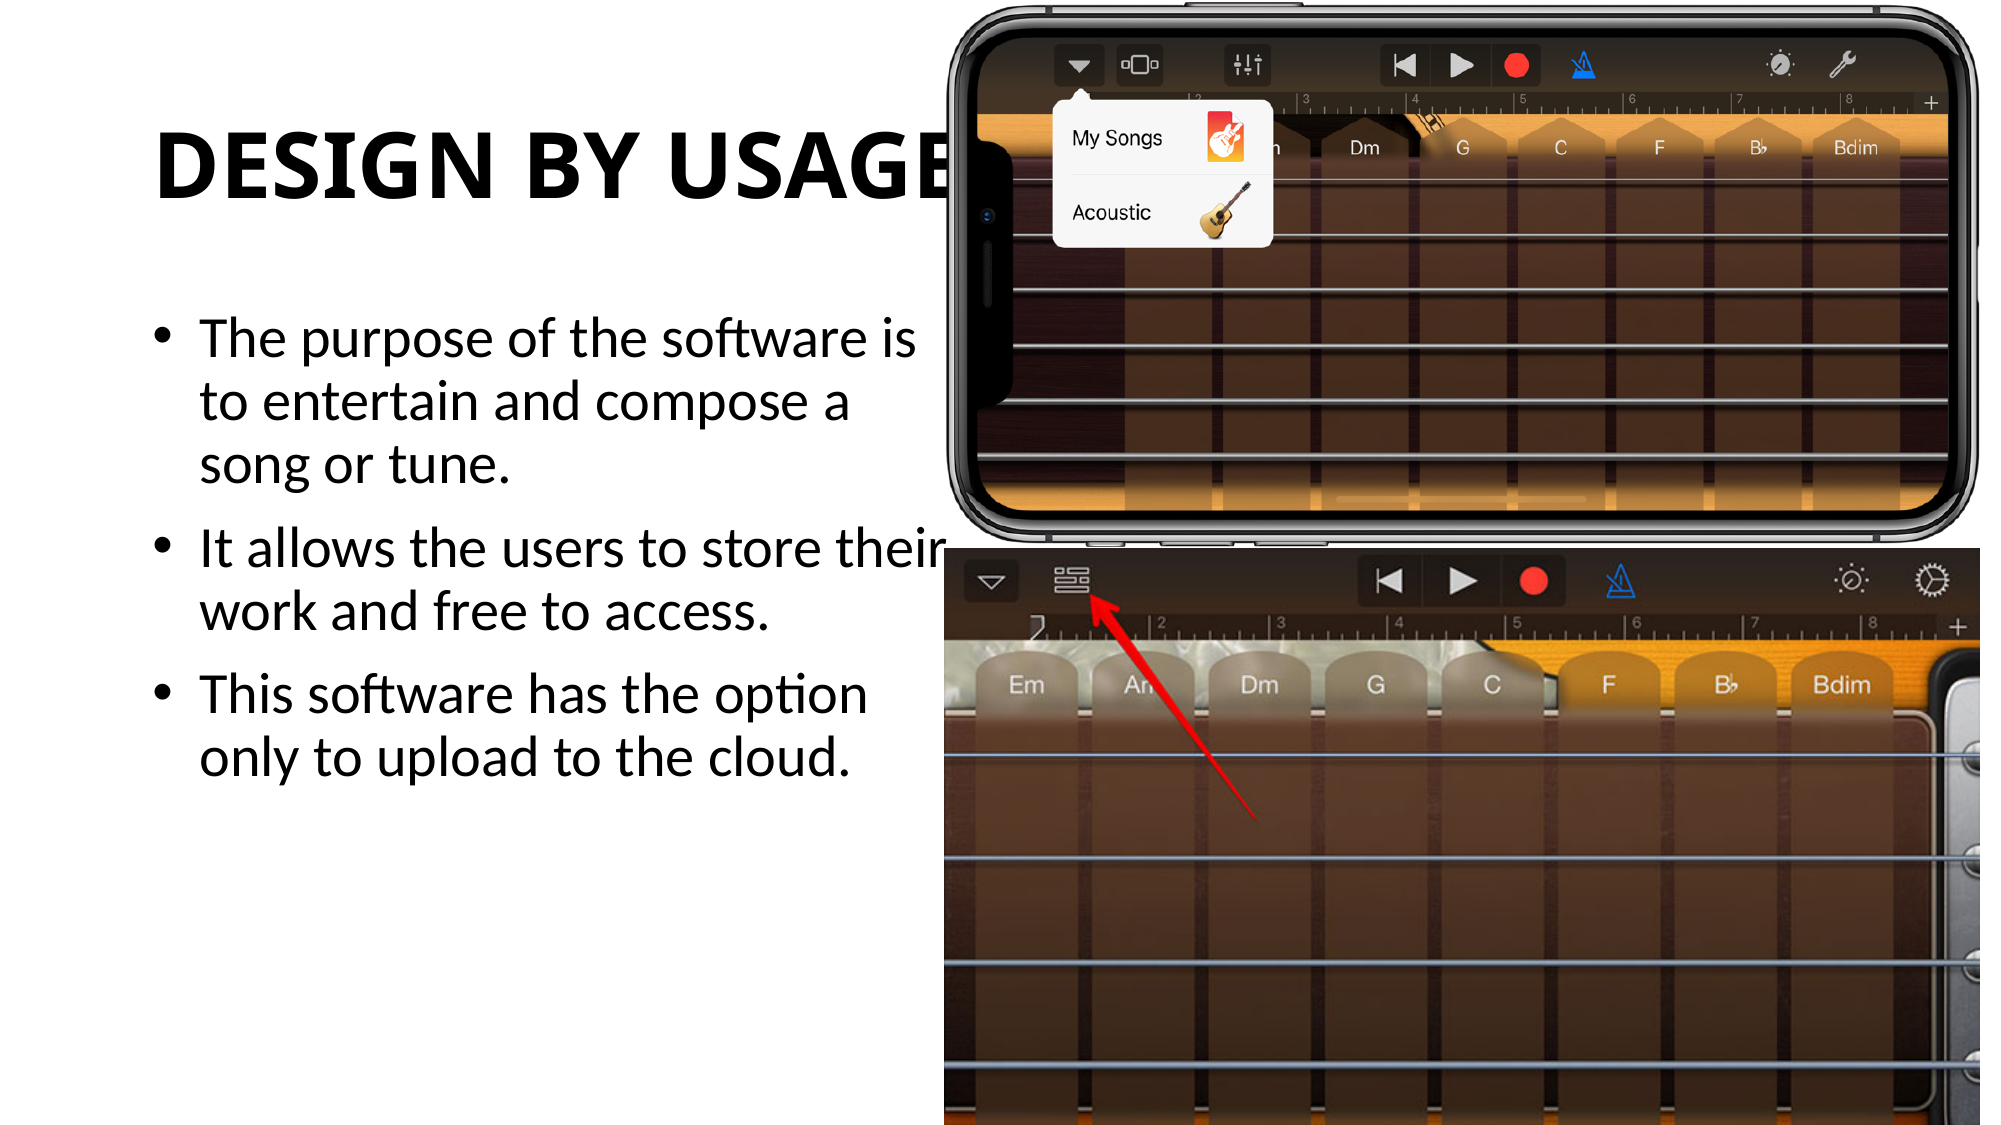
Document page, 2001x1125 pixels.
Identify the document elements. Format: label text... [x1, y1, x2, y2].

list The purpose of the software is to entertain and compose a song or tune. It allows the users to store their work and free to access. This software has the option only to upload to the cloud. [137, 299, 944, 1014]
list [944, 0, 1980, 548]
title DESIGN BY USAGE [137, 59, 944, 278]
picture [944, 548, 1980, 1125]
